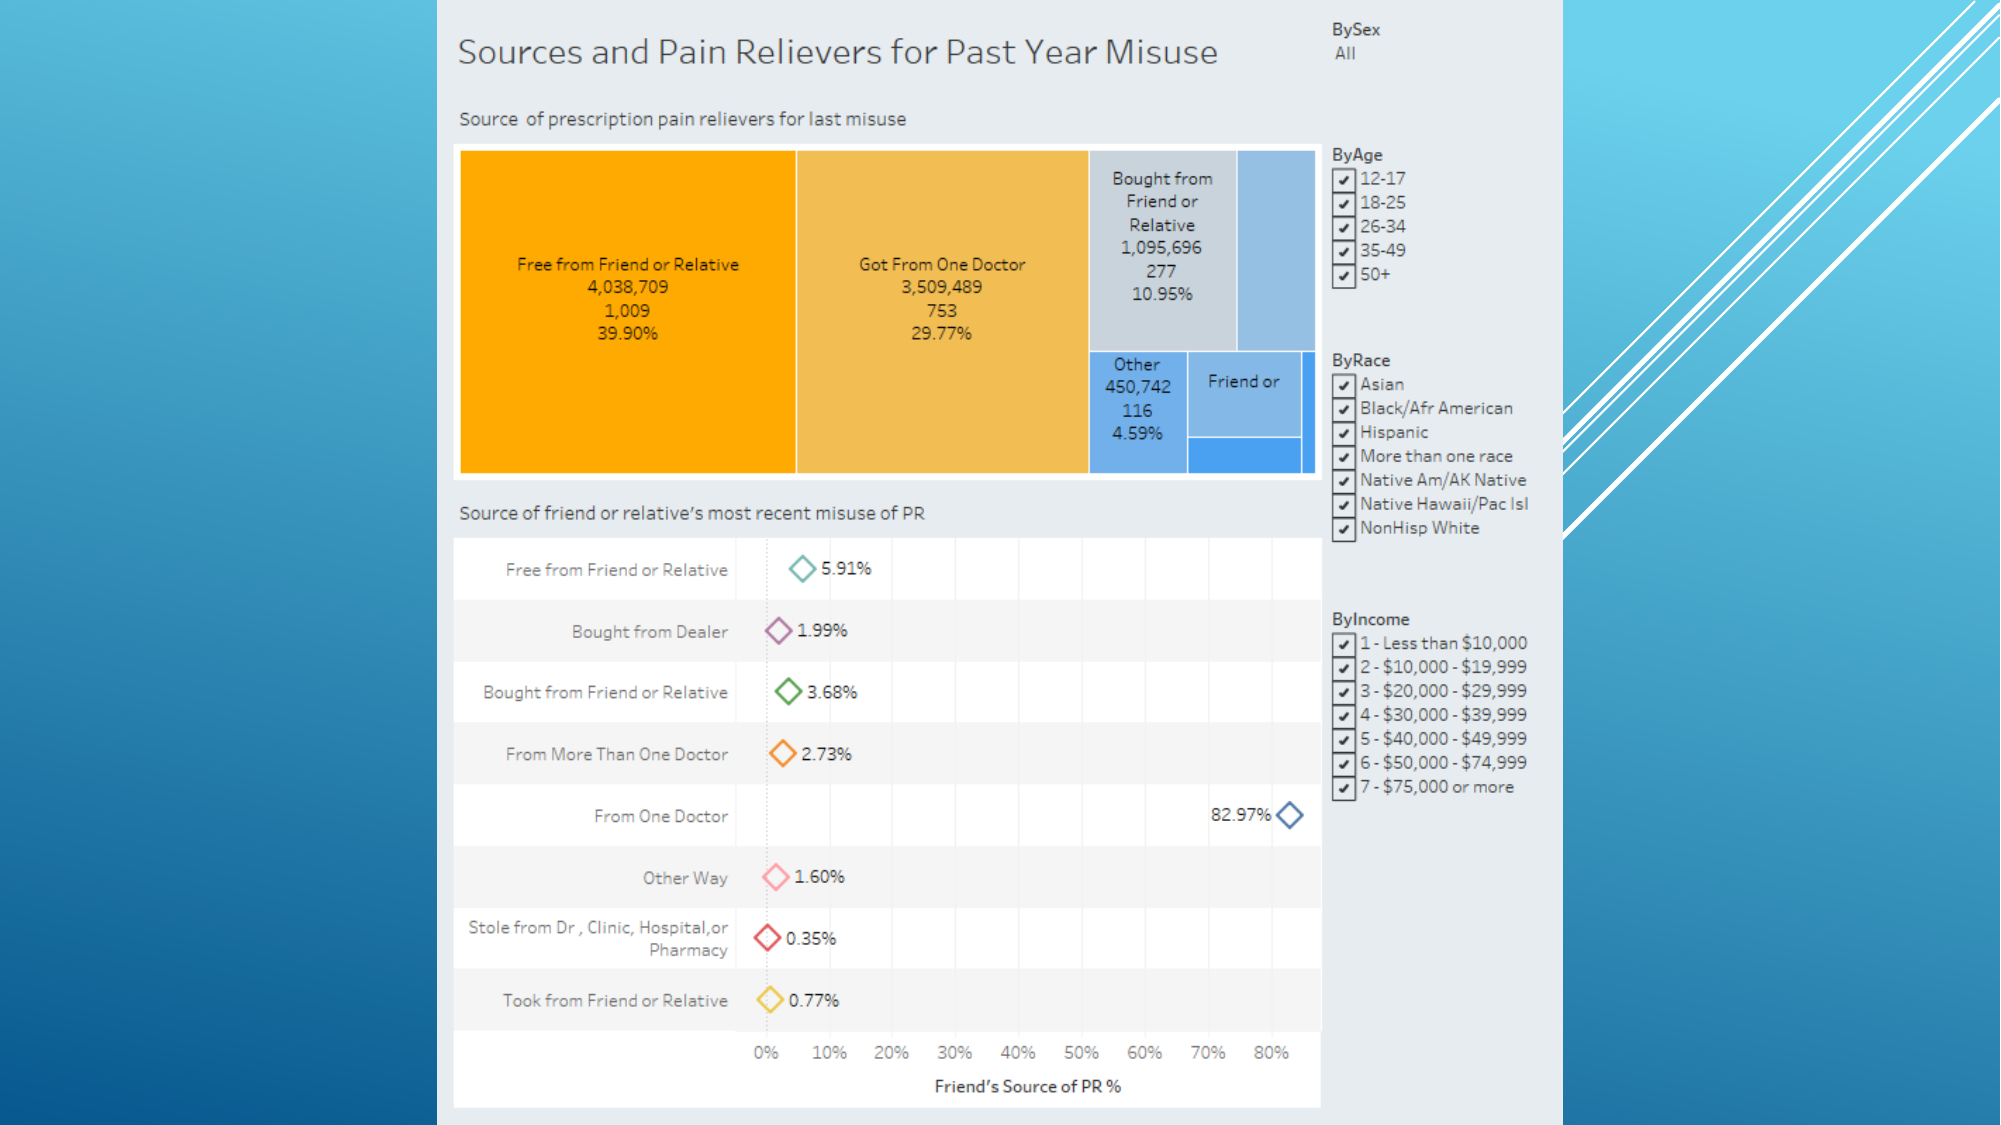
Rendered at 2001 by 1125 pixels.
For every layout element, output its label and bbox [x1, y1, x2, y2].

picture [437, 0, 1563, 1125]
